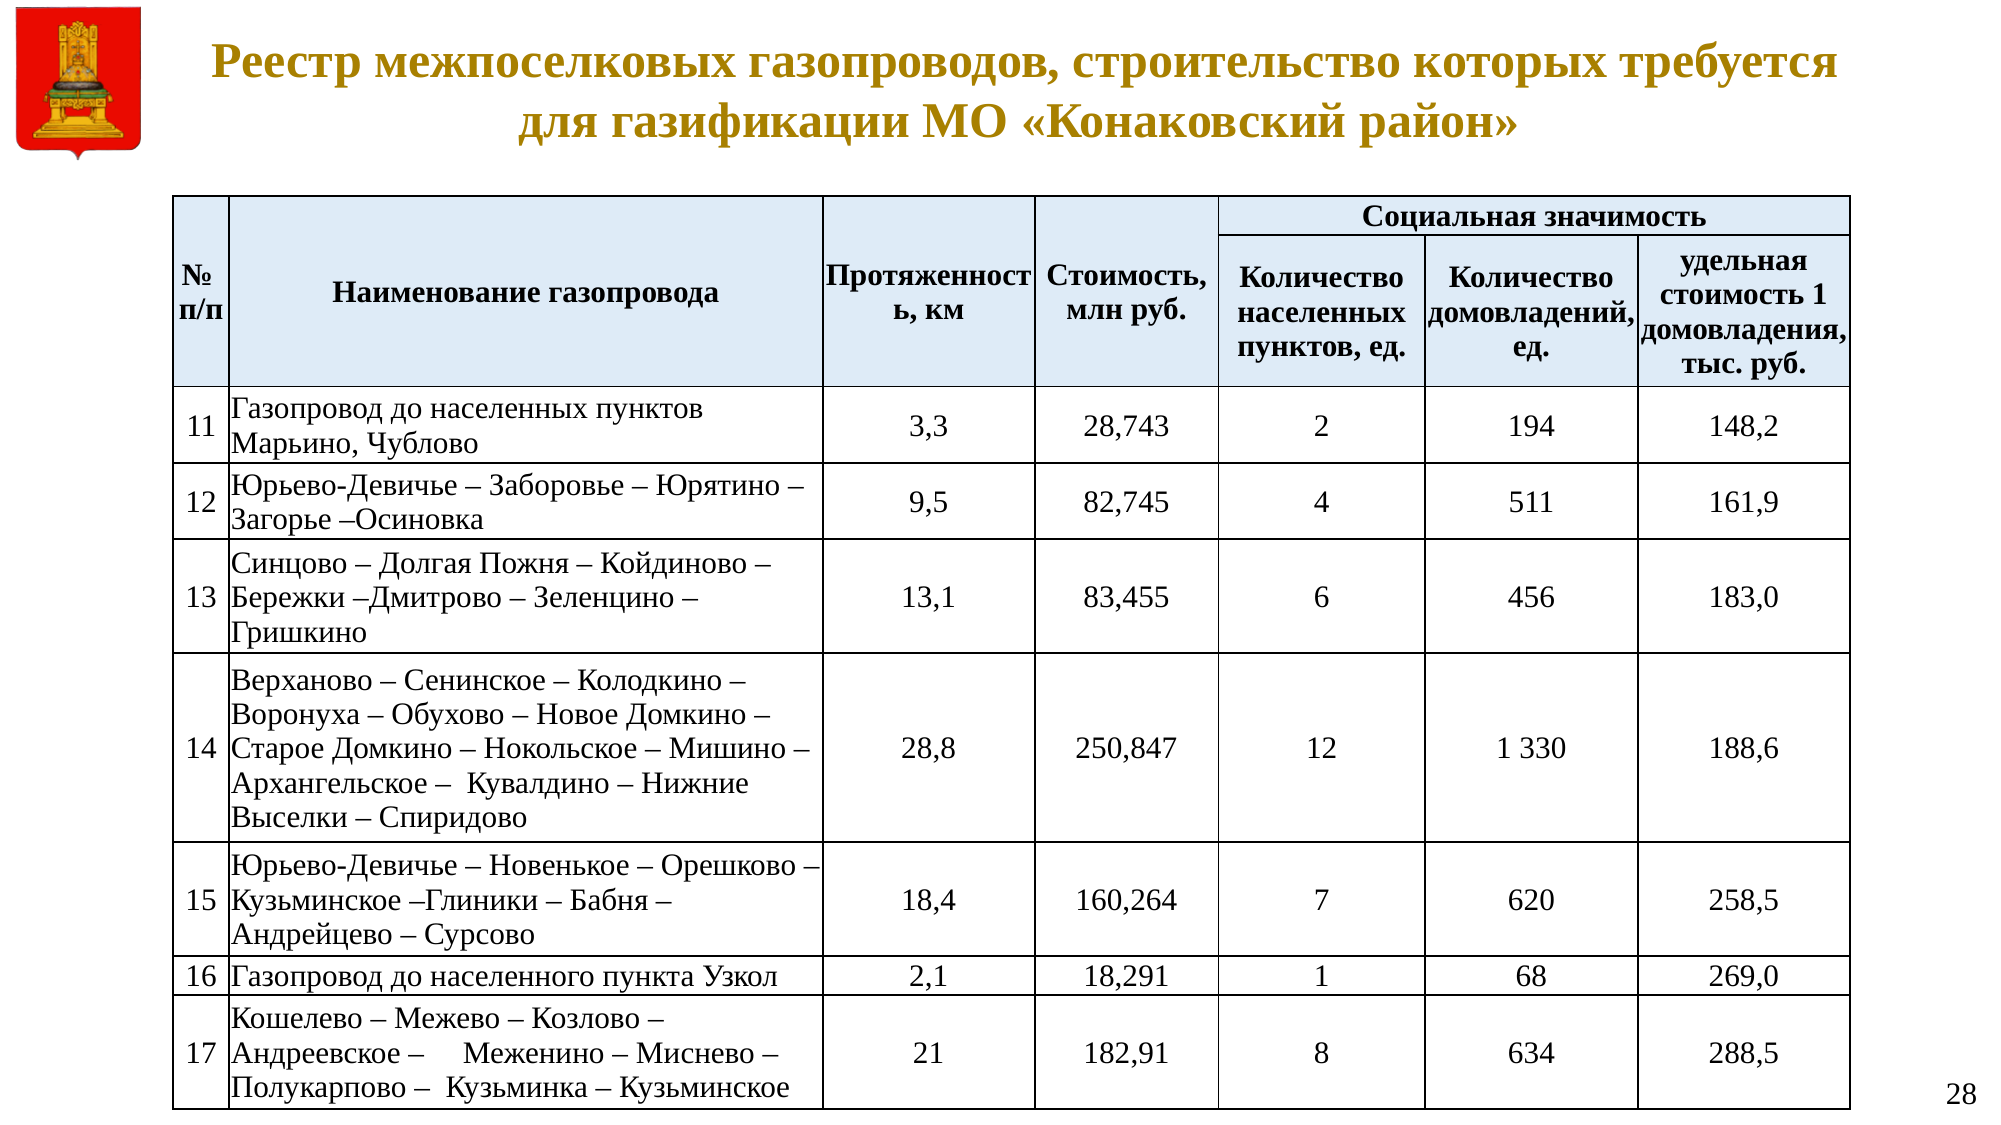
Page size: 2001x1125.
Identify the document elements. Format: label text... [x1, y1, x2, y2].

table_cell 28,743 [1036, 387, 1218, 462]
table_cell Верханово – Сенинское – Колодкино – Воронуха – Обухово – Новое Домкино – Старое Домкино – Нокольское – Мишино –Архангельское – Кувалдино – Нижние Выселки – Спиридово [230, 654, 822, 841]
table_cell 620 [1426, 843, 1637, 955]
table_cell 21 [824, 996, 1034, 1108]
table_cell Юрьево-Девичье – Новенькое – Орешково – Кузьминское –Глиники – Бабня – Андрейцево – Сурсово [230, 843, 822, 955]
table_header Социальная значимость [1219, 197, 1849, 234]
table_cell 11 [174, 387, 228, 462]
table_cell 14 [174, 654, 228, 841]
table_cell 258,5 [1639, 843, 1849, 955]
table_cell 634 [1426, 996, 1637, 1108]
table_cell 18,291 [1036, 957, 1218, 994]
table_cell 68 [1426, 957, 1637, 994]
table_cell 182,91 [1036, 996, 1218, 1108]
table_cell 16 [174, 957, 228, 994]
table_cell 2 [1219, 387, 1424, 462]
table_cell 28,8 [824, 654, 1034, 841]
table_cell 9,5 [824, 464, 1034, 538]
table_header Стоимость, млн руб. [1036, 197, 1218, 386]
table_cell удельная стоимость 1 домовладения, тыс. руб. [1639, 236, 1849, 386]
table_cell 7 [1219, 843, 1424, 955]
table_cell 13,1 [824, 540, 1034, 652]
slide_number 28 [1585, 1046, 1993, 1125]
table_cell Кошелево – Межево – Козлово – Андреевское – Меженино – Миснево – Полукарпово – Кузьминка – Кузьминское [230, 996, 822, 1108]
table_cell 148,2 [1639, 387, 1849, 462]
table_cell 17 [174, 996, 228, 1108]
table_cell 161,9 [1639, 464, 1849, 538]
table_cell 83,455 [1036, 540, 1218, 652]
table_header Наименование газопровода [230, 197, 822, 386]
text_box Реестр межпоселковых газопроводов, строительство которых требуется для газификации МО «Конаковский район» [150, 20, 1914, 156]
table_cell 183,0 [1639, 540, 1849, 652]
table_cell Синцово – Долгая Пожня – Койдиново – Бережки –Дмитрово – Зеленцино – Гришкино [230, 540, 822, 652]
table_header Протяженность, км [824, 197, 1034, 386]
table_cell 269,0 [1639, 957, 1849, 994]
table_cell 188,6 [1639, 654, 1849, 841]
table_cell 8 [1219, 996, 1424, 1108]
table_cell Юрьево-Девичье – Заборовье – Юрятино – Загорье –Осиновка [230, 464, 822, 538]
table_cell 18,4 [824, 843, 1034, 955]
table_cell 12 [174, 464, 228, 538]
table_cell Газопровод до населенного пункта Узкол [230, 957, 822, 994]
table_header № п/п [174, 197, 228, 386]
table_cell Газопровод до населенных пунктов Марьино, Чублово [230, 387, 822, 462]
table_cell 250,847 [1036, 654, 1218, 841]
table_cell 12 [1219, 654, 1424, 841]
table_cell 3,3 [824, 387, 1034, 462]
table_cell 6 [1219, 540, 1424, 652]
table_cell 4 [1219, 464, 1424, 538]
table_cell 15 [174, 843, 228, 955]
table_cell Количество населенных пунктов, ед. [1219, 236, 1424, 386]
table_cell 1 [1219, 957, 1424, 994]
picture [13, 0, 150, 169]
table_cell 160,264 [1036, 843, 1218, 955]
table_cell Количество домовладений, ед. [1426, 236, 1637, 386]
table_cell 288,5 [1639, 996, 1849, 1046]
table_cell 456 [1426, 540, 1637, 652]
table_cell 1 330 [1426, 654, 1637, 841]
table_cell 13 [174, 540, 228, 652]
table_cell 2,1 [824, 957, 1034, 994]
table_cell 194 [1426, 387, 1637, 462]
table_cell 511 [1426, 464, 1637, 538]
table_cell 82,745 [1036, 464, 1218, 538]
